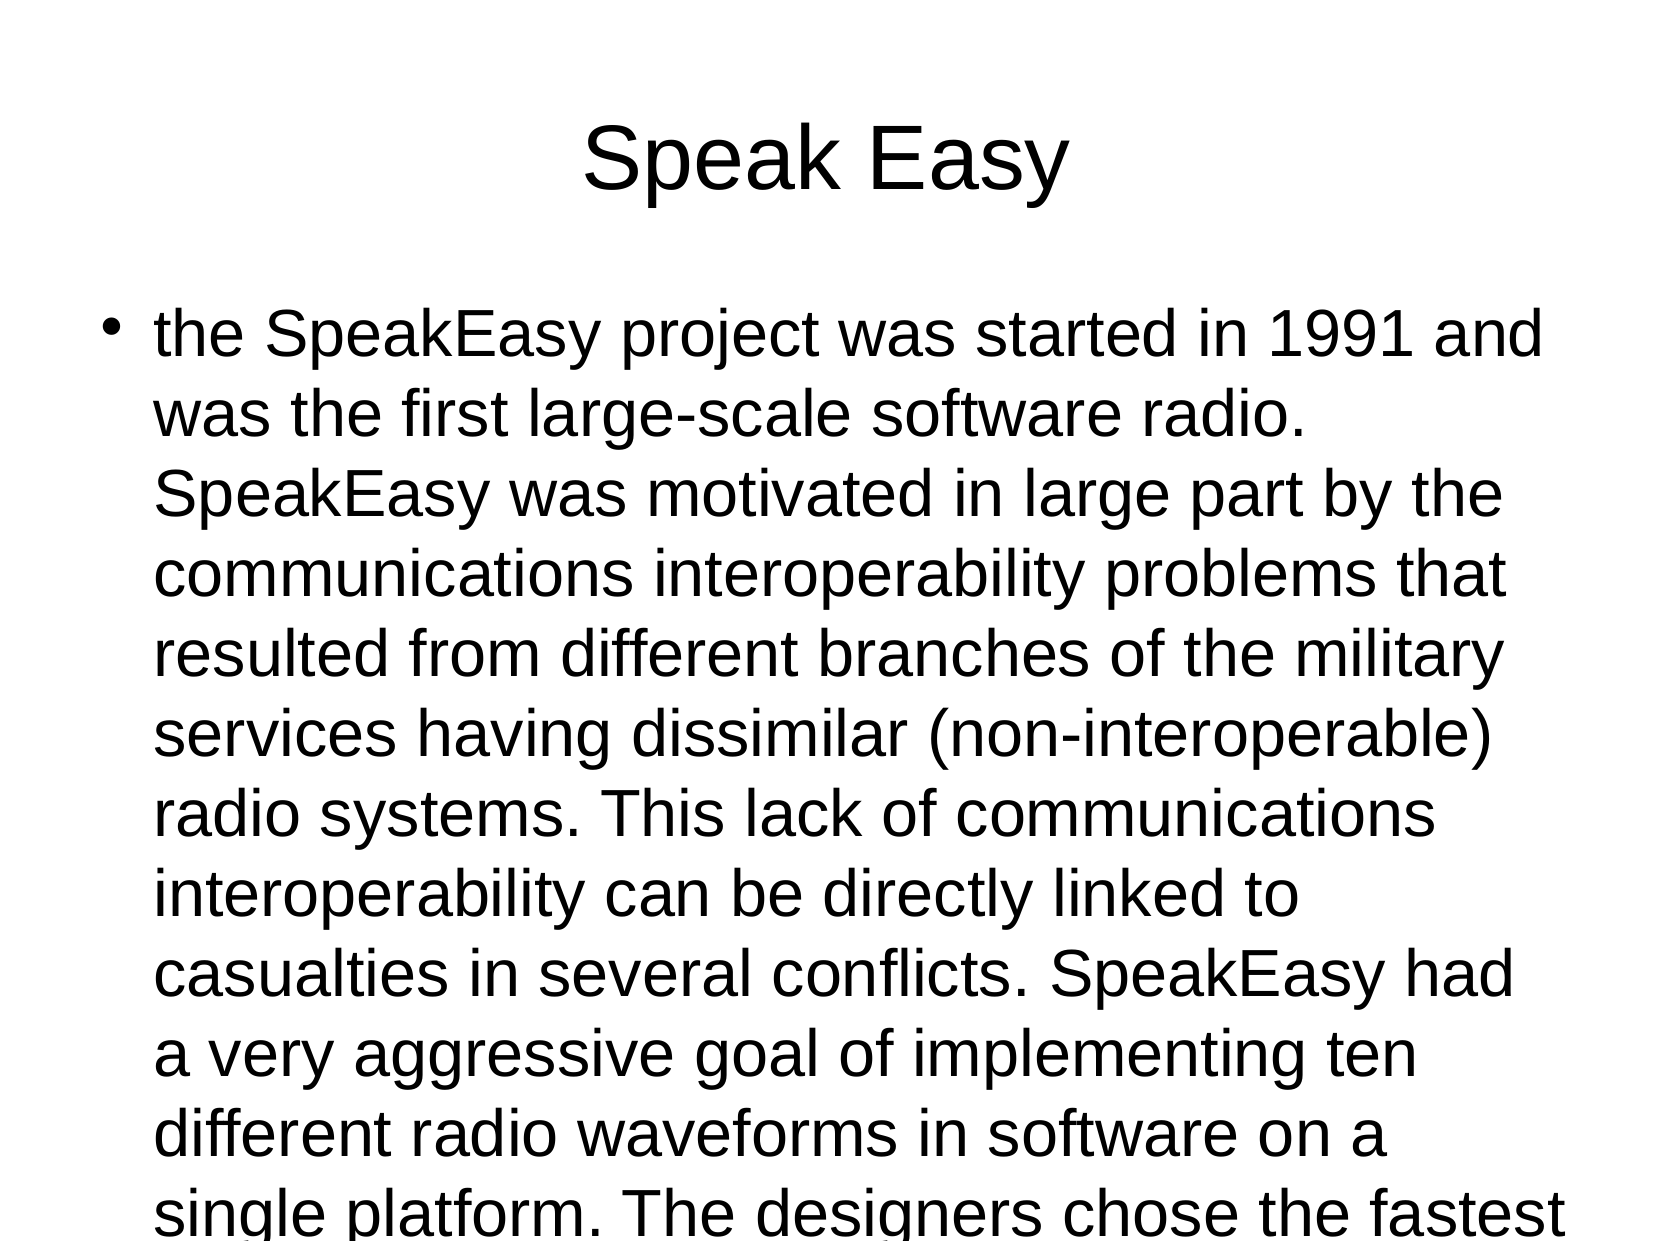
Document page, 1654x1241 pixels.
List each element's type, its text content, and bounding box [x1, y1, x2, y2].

text_box Speak Easy [82, 49, 1571, 257]
text_box the SpeakEasy project was started in 1991 and was the first large-scale software radio. SpeakEasy was motivated in large part by the communications interoperability problems that resulted from different branches of the military services having dissimilar (non-interoperable) radio systems. This lack of communications interoperability can be directly linked to casualties in several conflicts. SpeakEasy had a very aggressive goal of implementing ten different radio waveforms in software on a single platform. The designers chose the fastest DSP available at the time, the Texas Instruments TMS320C40 processor, which ran at 40 MHz. Since this was not enough processing power to implement all of the waveform processing, the system boards were designed to each support four ’C40s as well as some FPGAs. In 1994, Phase I was successfully demonstrated; however it involved several hundred processors and filled the back of a truck. Moore’s Law provides a doubling in speed every eighteen months, and since it had taken three years to build the system and write all of the software, two doublings had taken place. This seemed to indicate that the number of processors could be reduced by a factor of four. However, SpeakEasy could not take advantage of these newer faster processors, and the reason was the software. https://en.wikipedia.org/wiki/SpeakEasy [82, 290, 1571, 1010]
